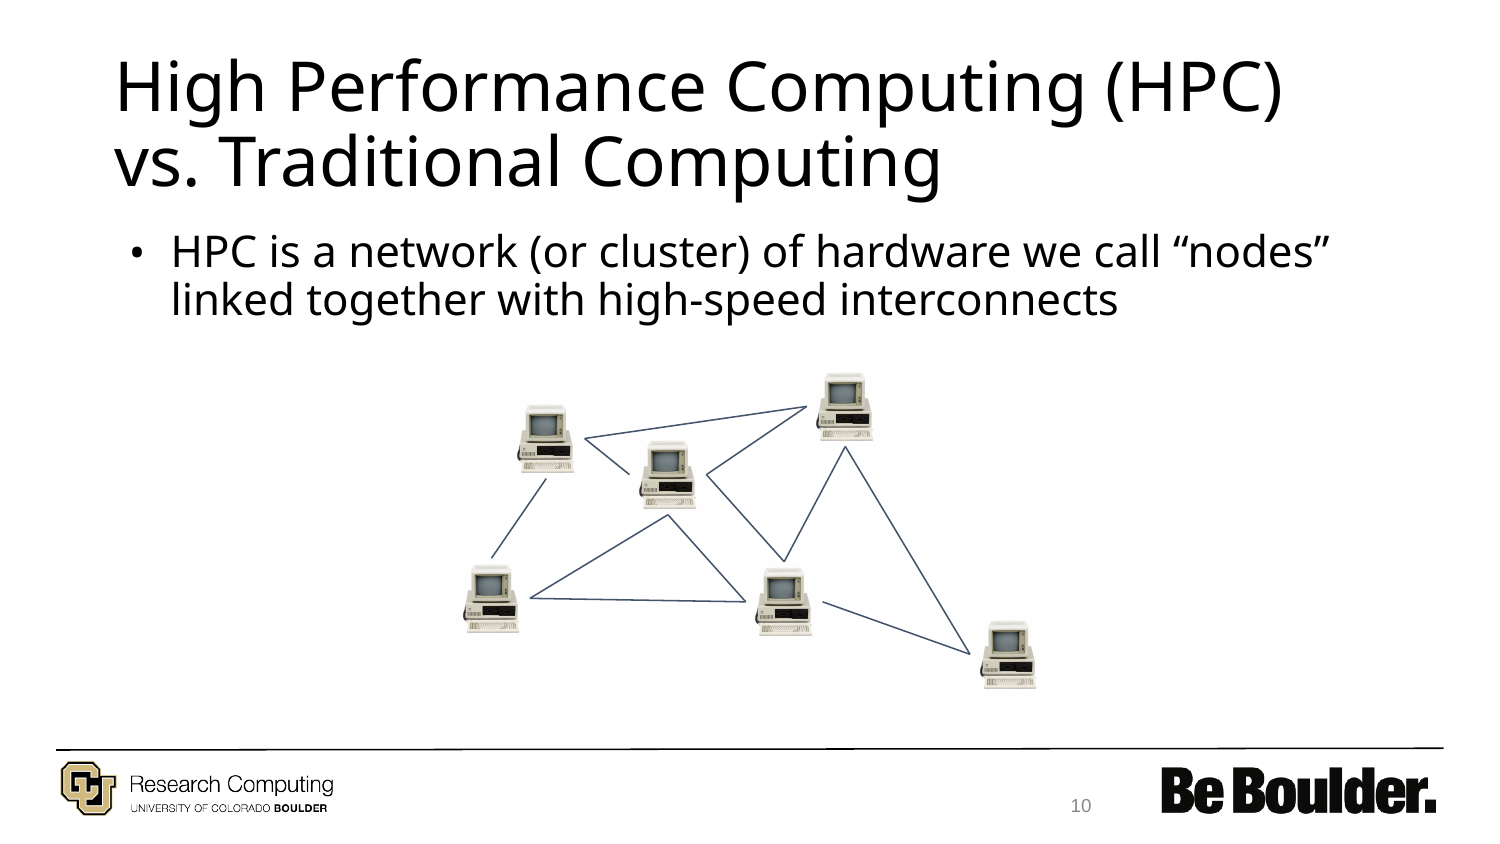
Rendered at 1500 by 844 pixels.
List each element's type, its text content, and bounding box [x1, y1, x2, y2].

picture [1143, 761, 1454, 816]
title High Performance Computing (HPC) vs. Traditional Computing [103, 44, 1397, 208]
slide_number ‹#› [1059, 782, 1144, 827]
picture [60, 761, 333, 816]
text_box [452, 365, 1048, 695]
list HPC is a network (or cluster) of hardware we call “nodes” linked together with high-speed interconnects [103, 224, 1397, 737]
